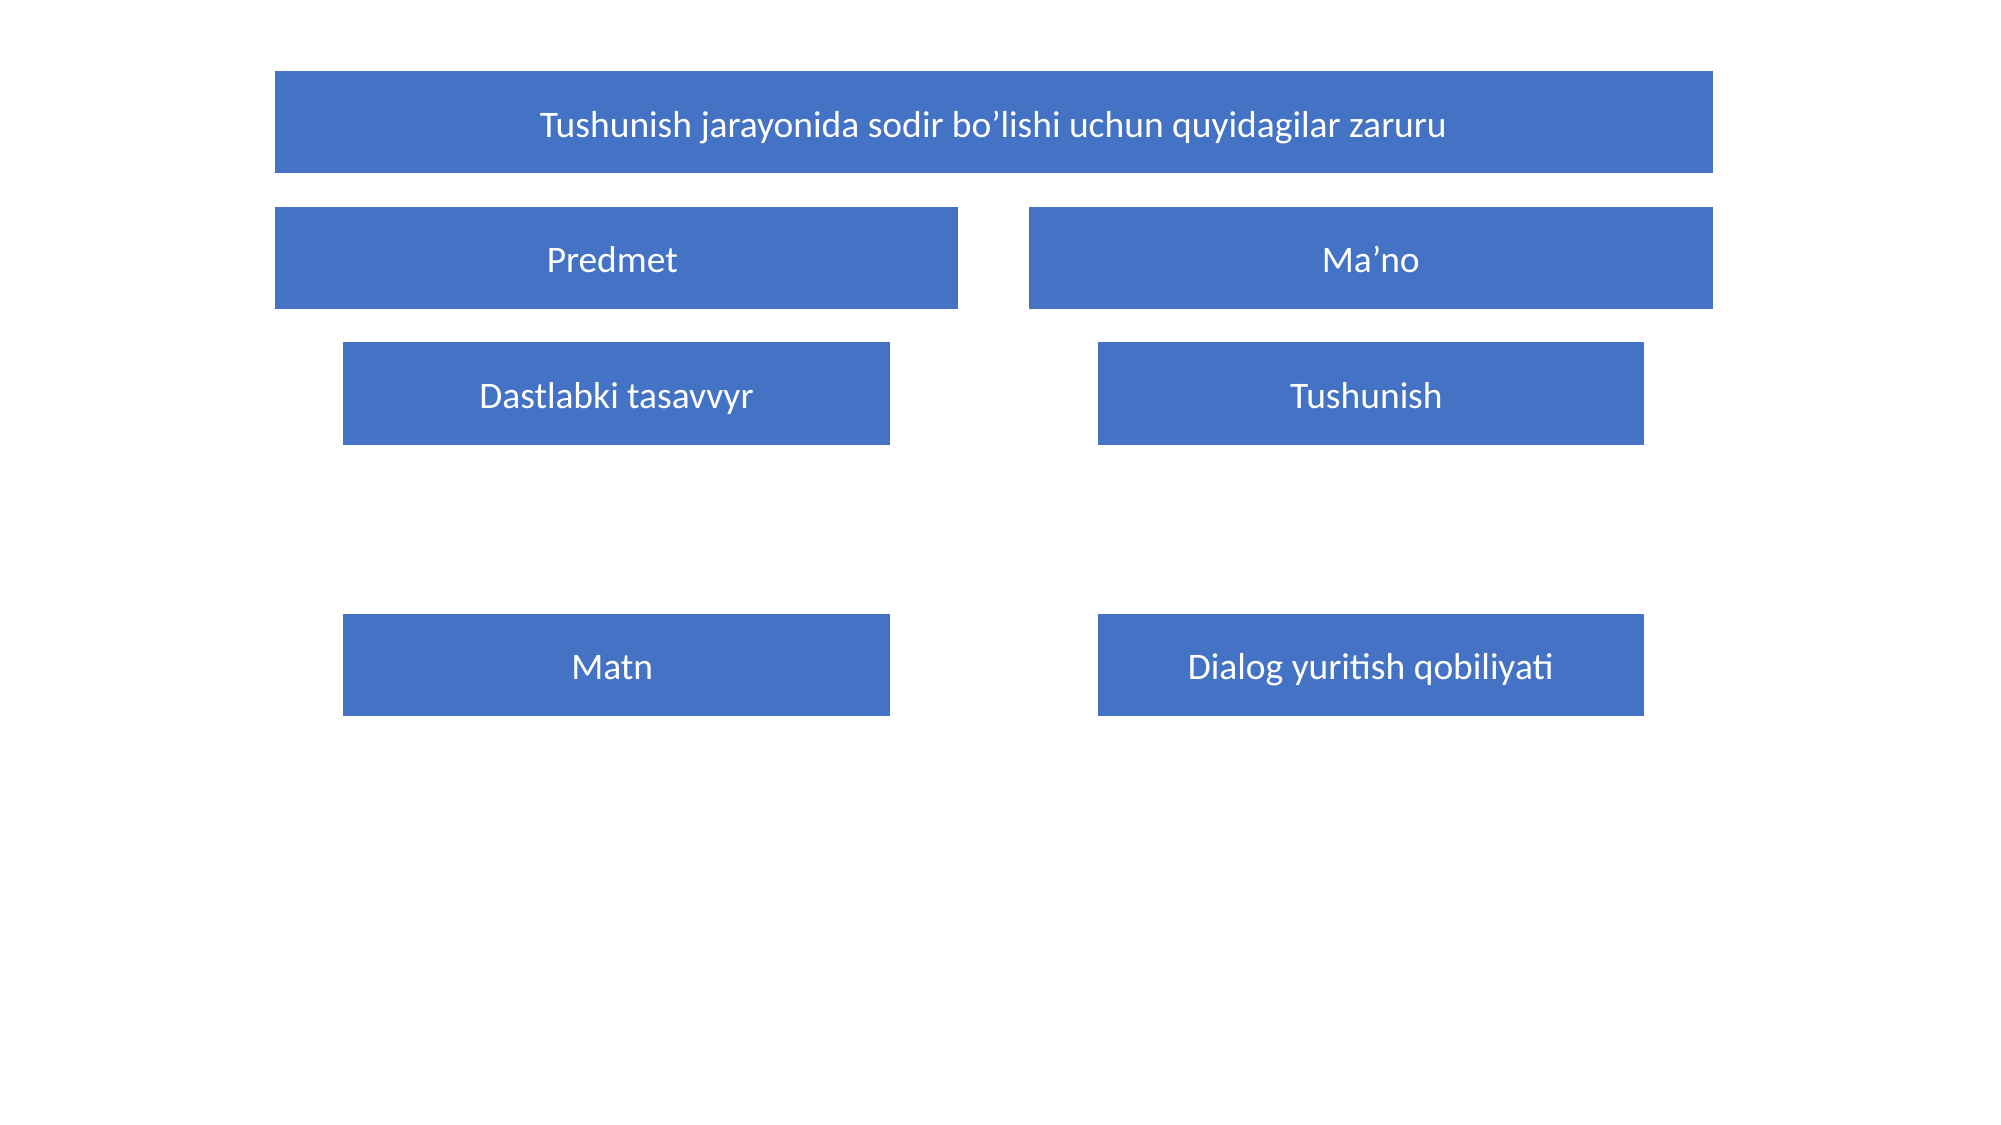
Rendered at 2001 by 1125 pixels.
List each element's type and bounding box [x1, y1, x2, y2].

list [93, 70, 1894, 989]
